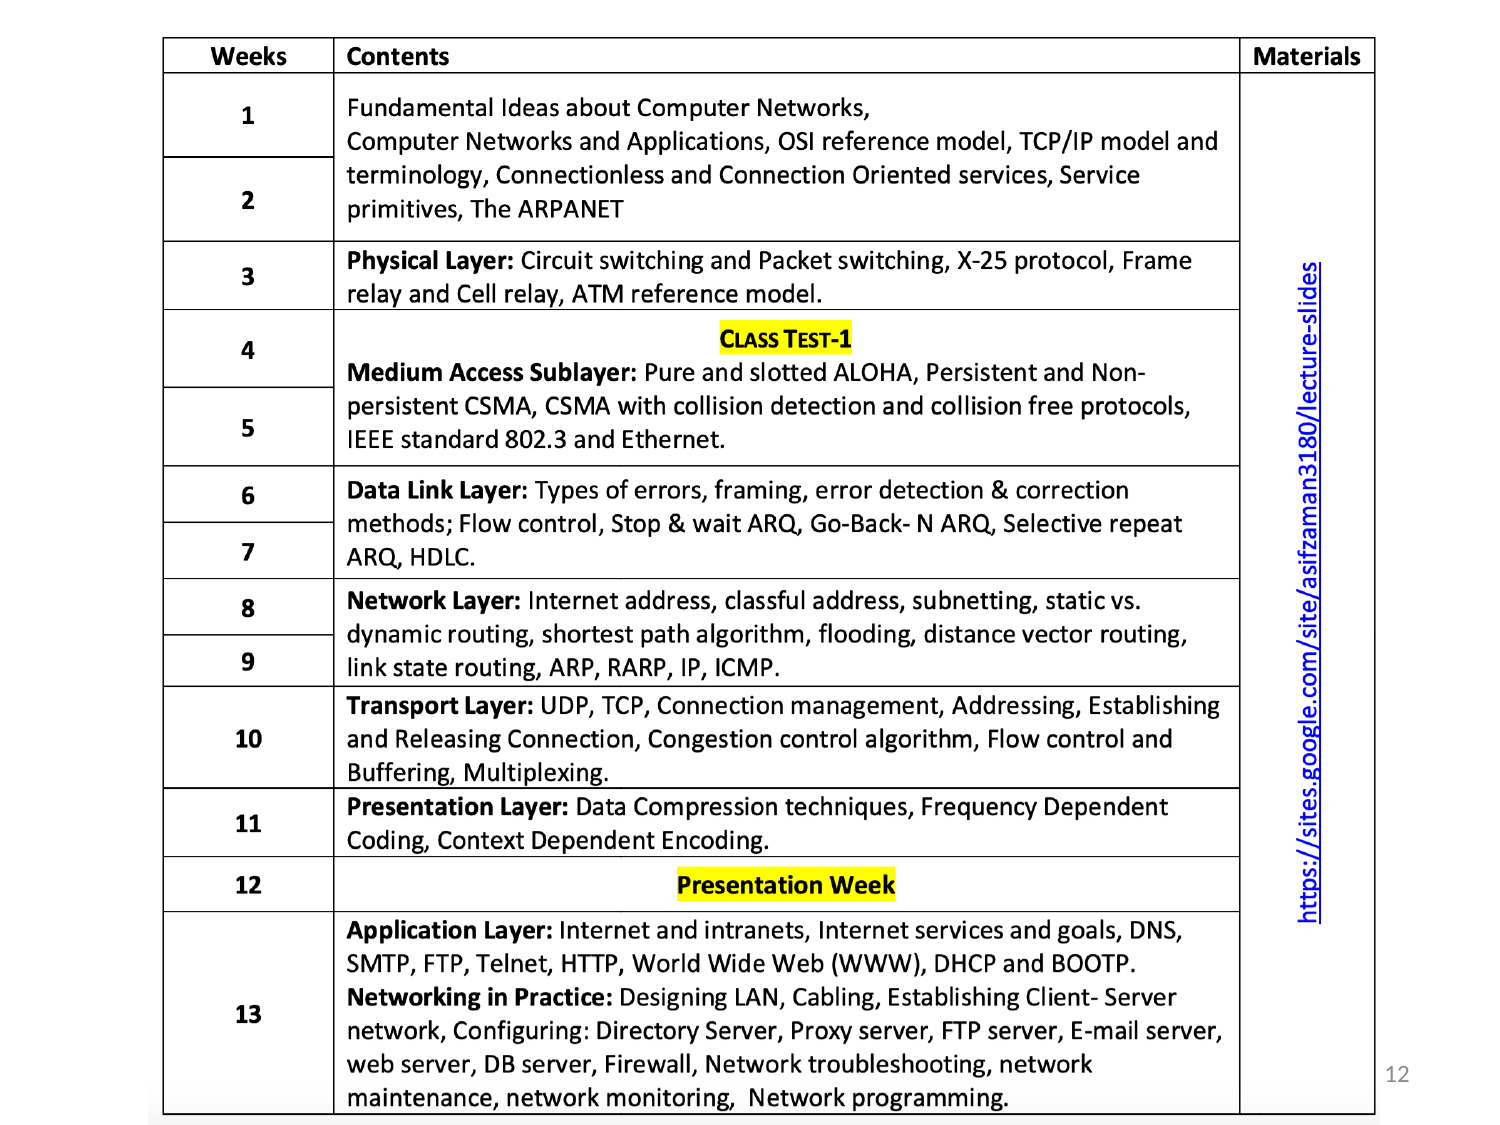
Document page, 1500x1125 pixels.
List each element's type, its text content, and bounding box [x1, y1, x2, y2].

slide_number 6 of 12 [1382, 1042, 1425, 1103]
picture [148, 24, 1380, 1125]
